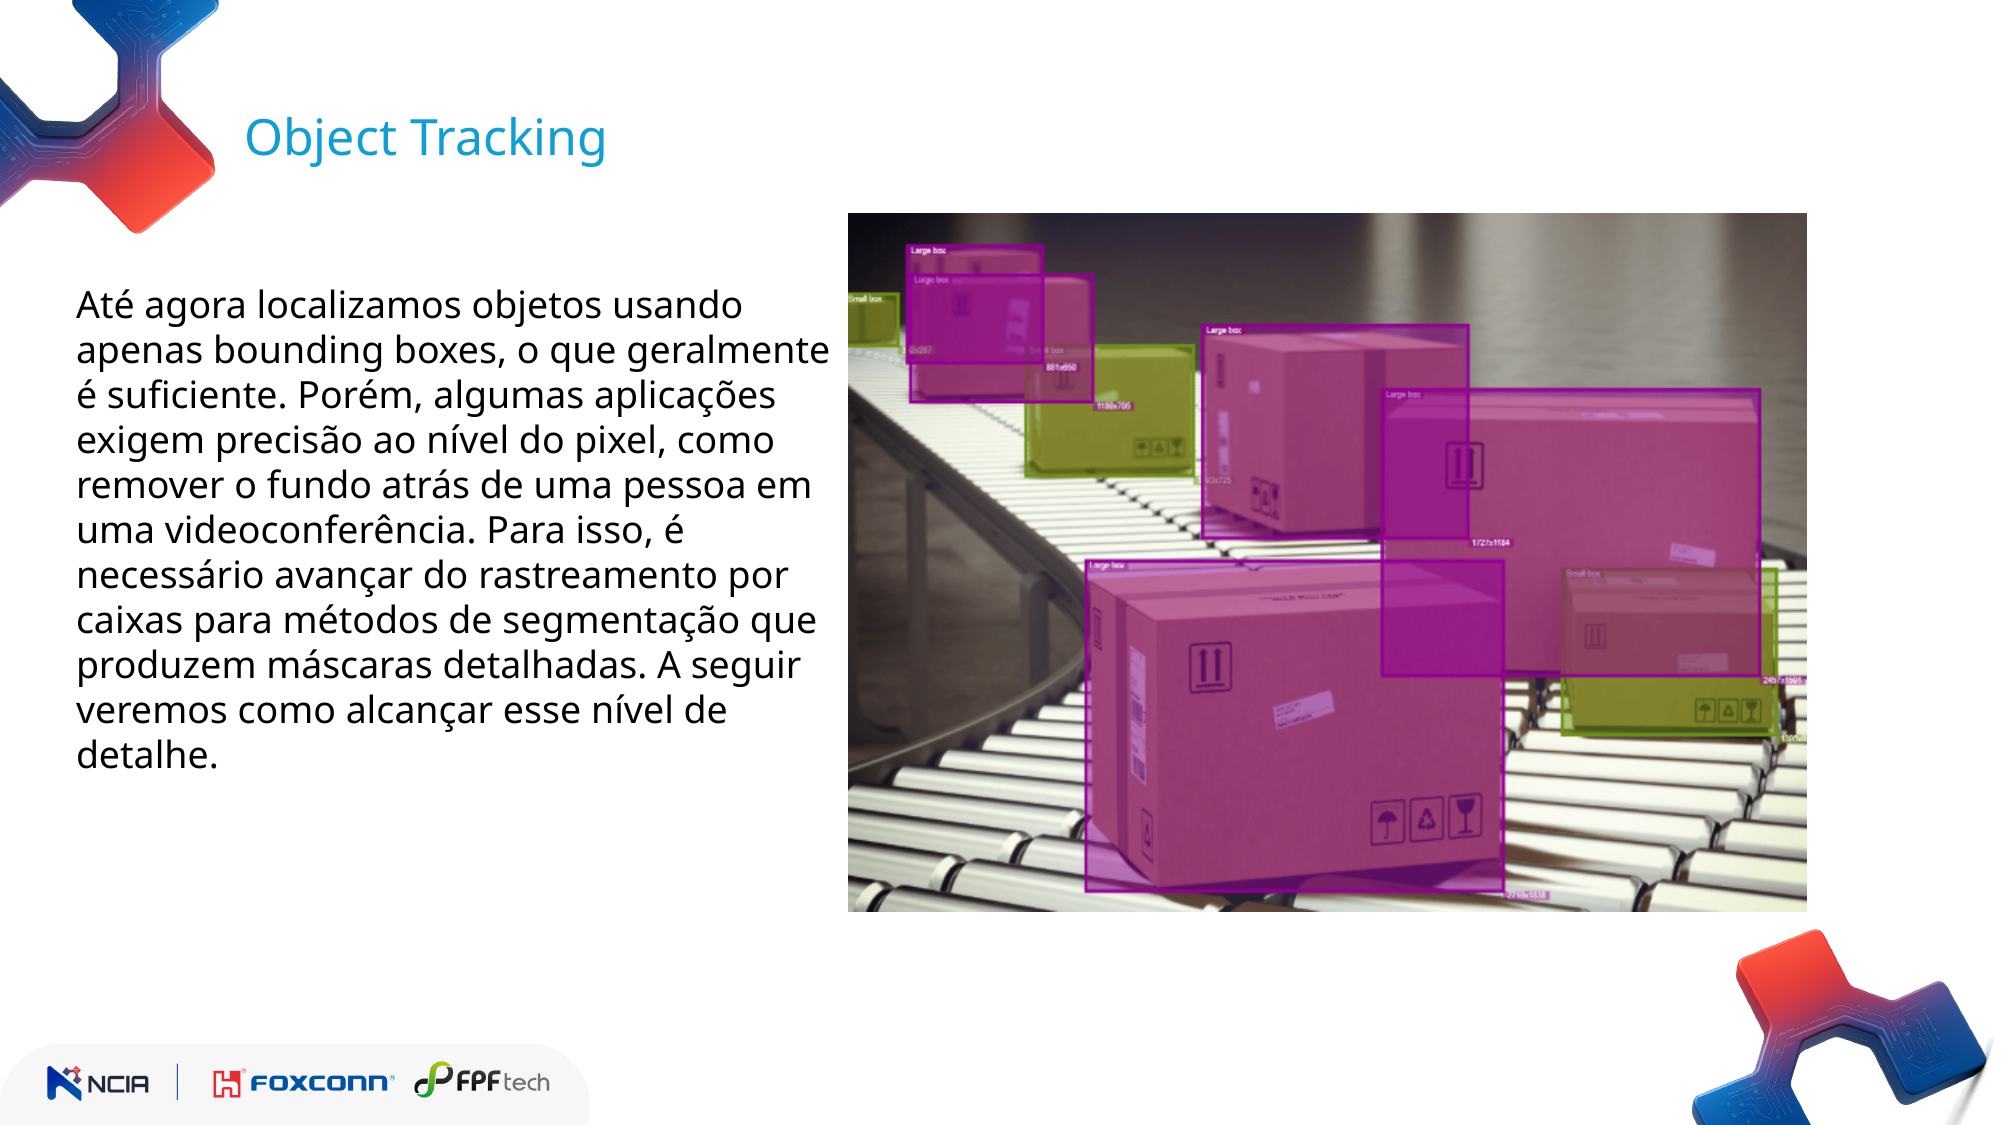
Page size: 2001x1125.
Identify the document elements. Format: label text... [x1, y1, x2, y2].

picture [0, 0, 250, 246]
picture [0, 991, 590, 1125]
text_box Object Tracking [229, 98, 1280, 173]
picture [848, 212, 2001, 1125]
text_box Até agora localizamos objetos usando apenas bounding boxes, o que geralmente é suficiente. Porém, algumas aplicações exigem precisão ao nível do pixel, como remover o fundo atrás de uma pessoa em uma videoconferência. Para isso, é necessário avançar do rastreamento por caixas para métodos de segmentação que produzem máscaras detalhadas. A seguir veremos como alcançar esse nível de detalhe. [61, 273, 848, 784]
